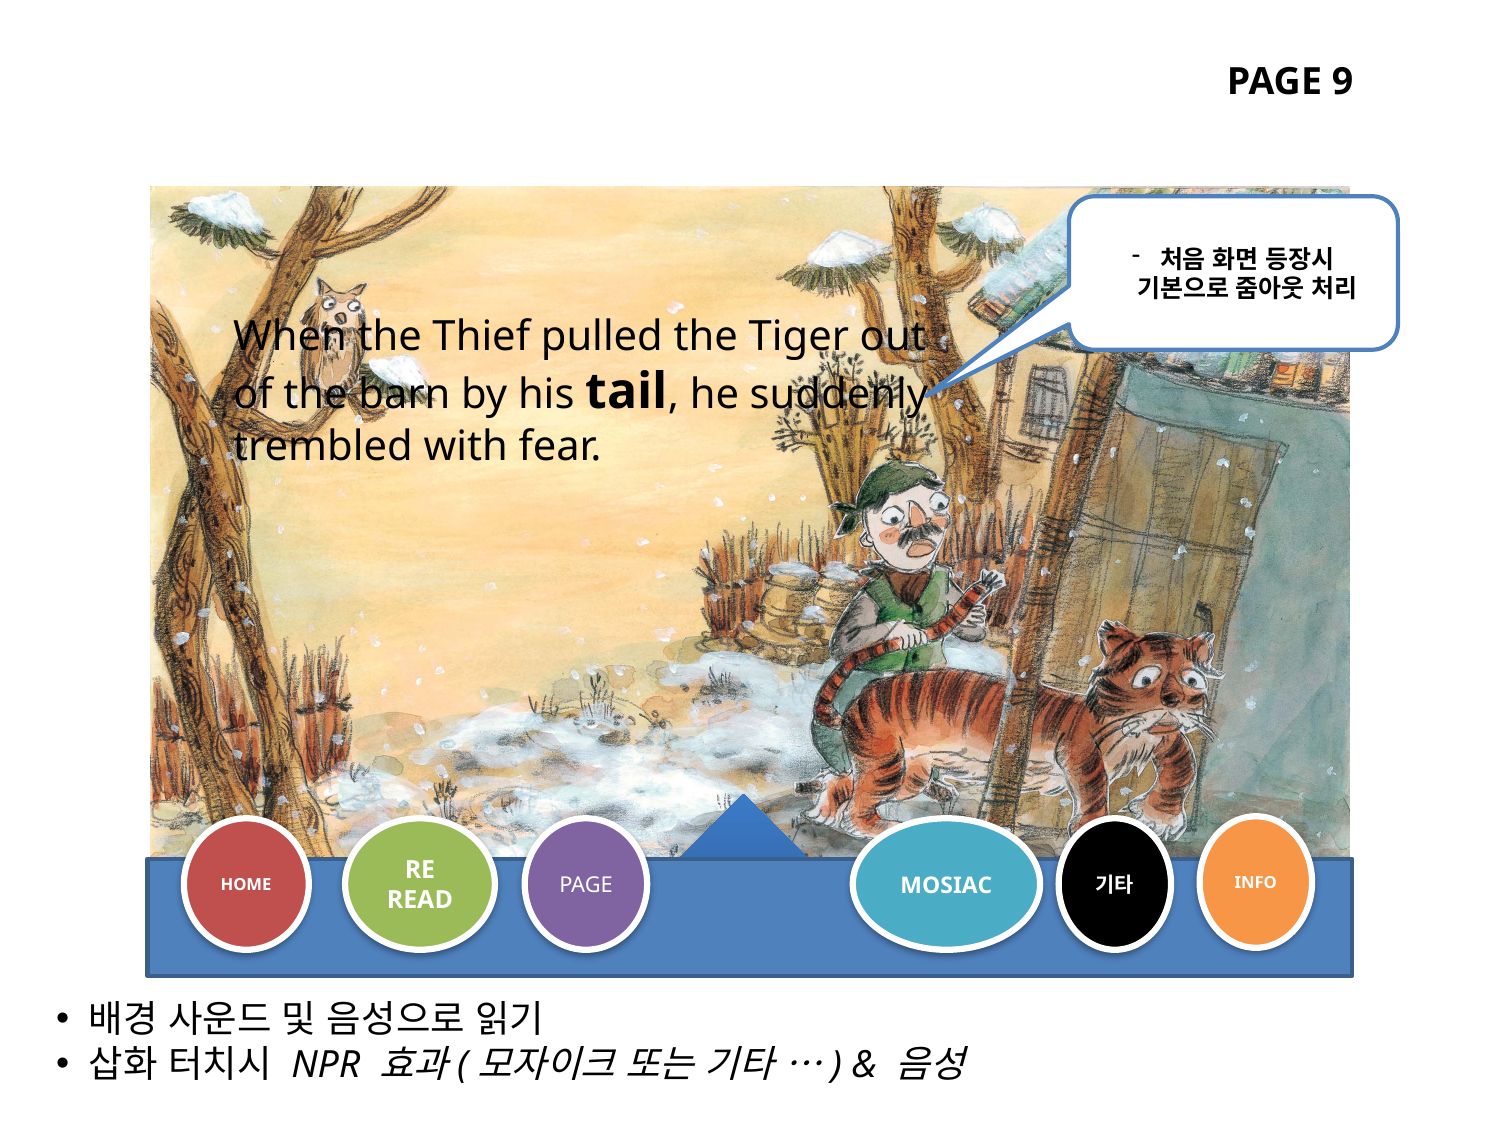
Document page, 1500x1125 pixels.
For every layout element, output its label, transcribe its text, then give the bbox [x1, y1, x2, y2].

text_box PAGE 9 [1212, 49, 1461, 110]
text_box 처음 화면 등장시 기본으로 줌아웃 처리 [1354, 194, 1401, 352]
picture [149, 186, 1351, 793]
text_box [147, 793, 1353, 977]
text_box 배경 사운드 및 음성으로 읽기 삽화 터치시 NPR 효과(모자이크 또는 기타 …) & 음성 [41, 987, 1243, 1093]
